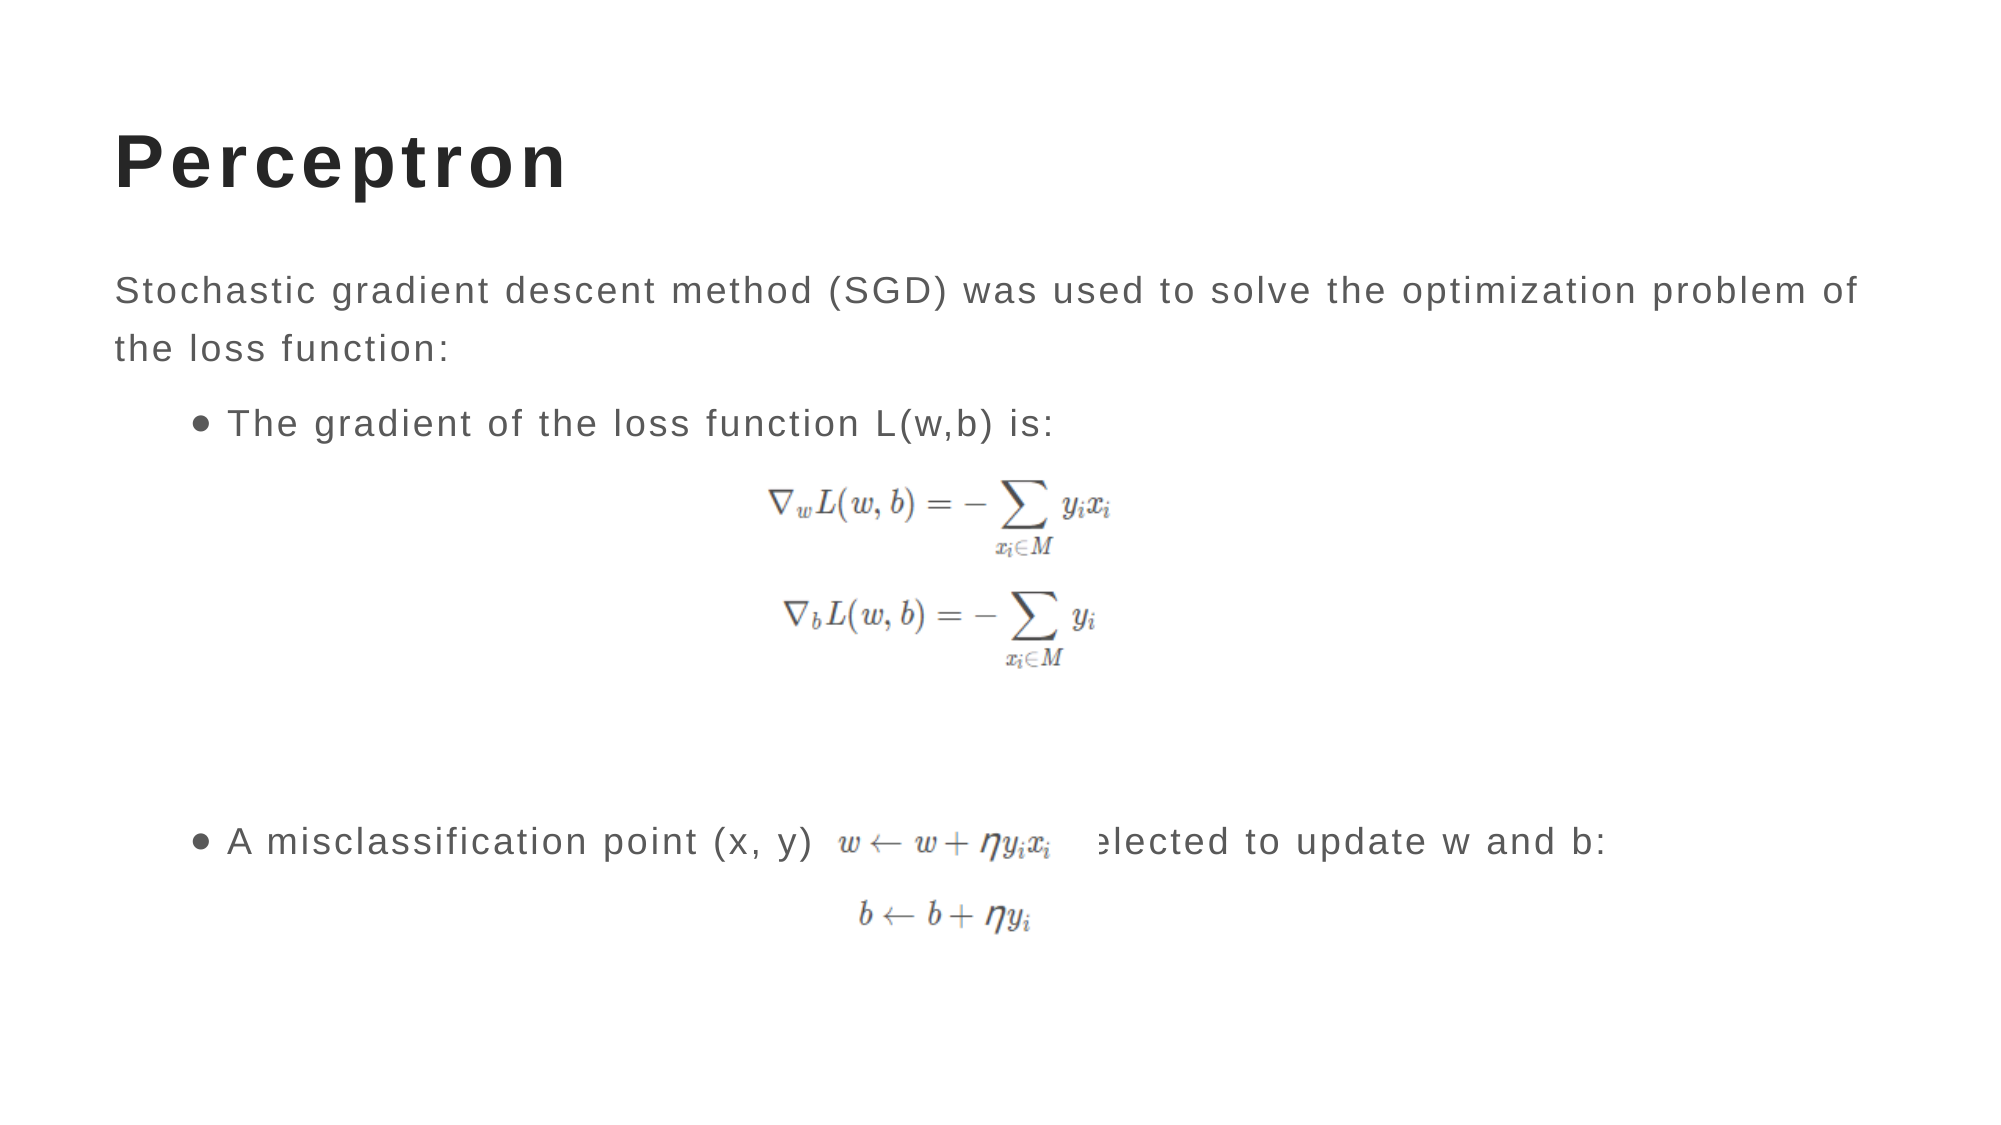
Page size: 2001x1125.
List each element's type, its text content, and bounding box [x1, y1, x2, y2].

list Stochastic gradient descent method (SGD) was used to solve the optimization problem of the loss function: The gradient of the loss function L(w,b) is: A misclassification point (x, y) is randomly selected to update w and b: [99, 244, 1900, 1026]
picture [812, 810, 1099, 941]
title Perceptron [99, 99, 1900, 216]
picture [706, 457, 1250, 705]
